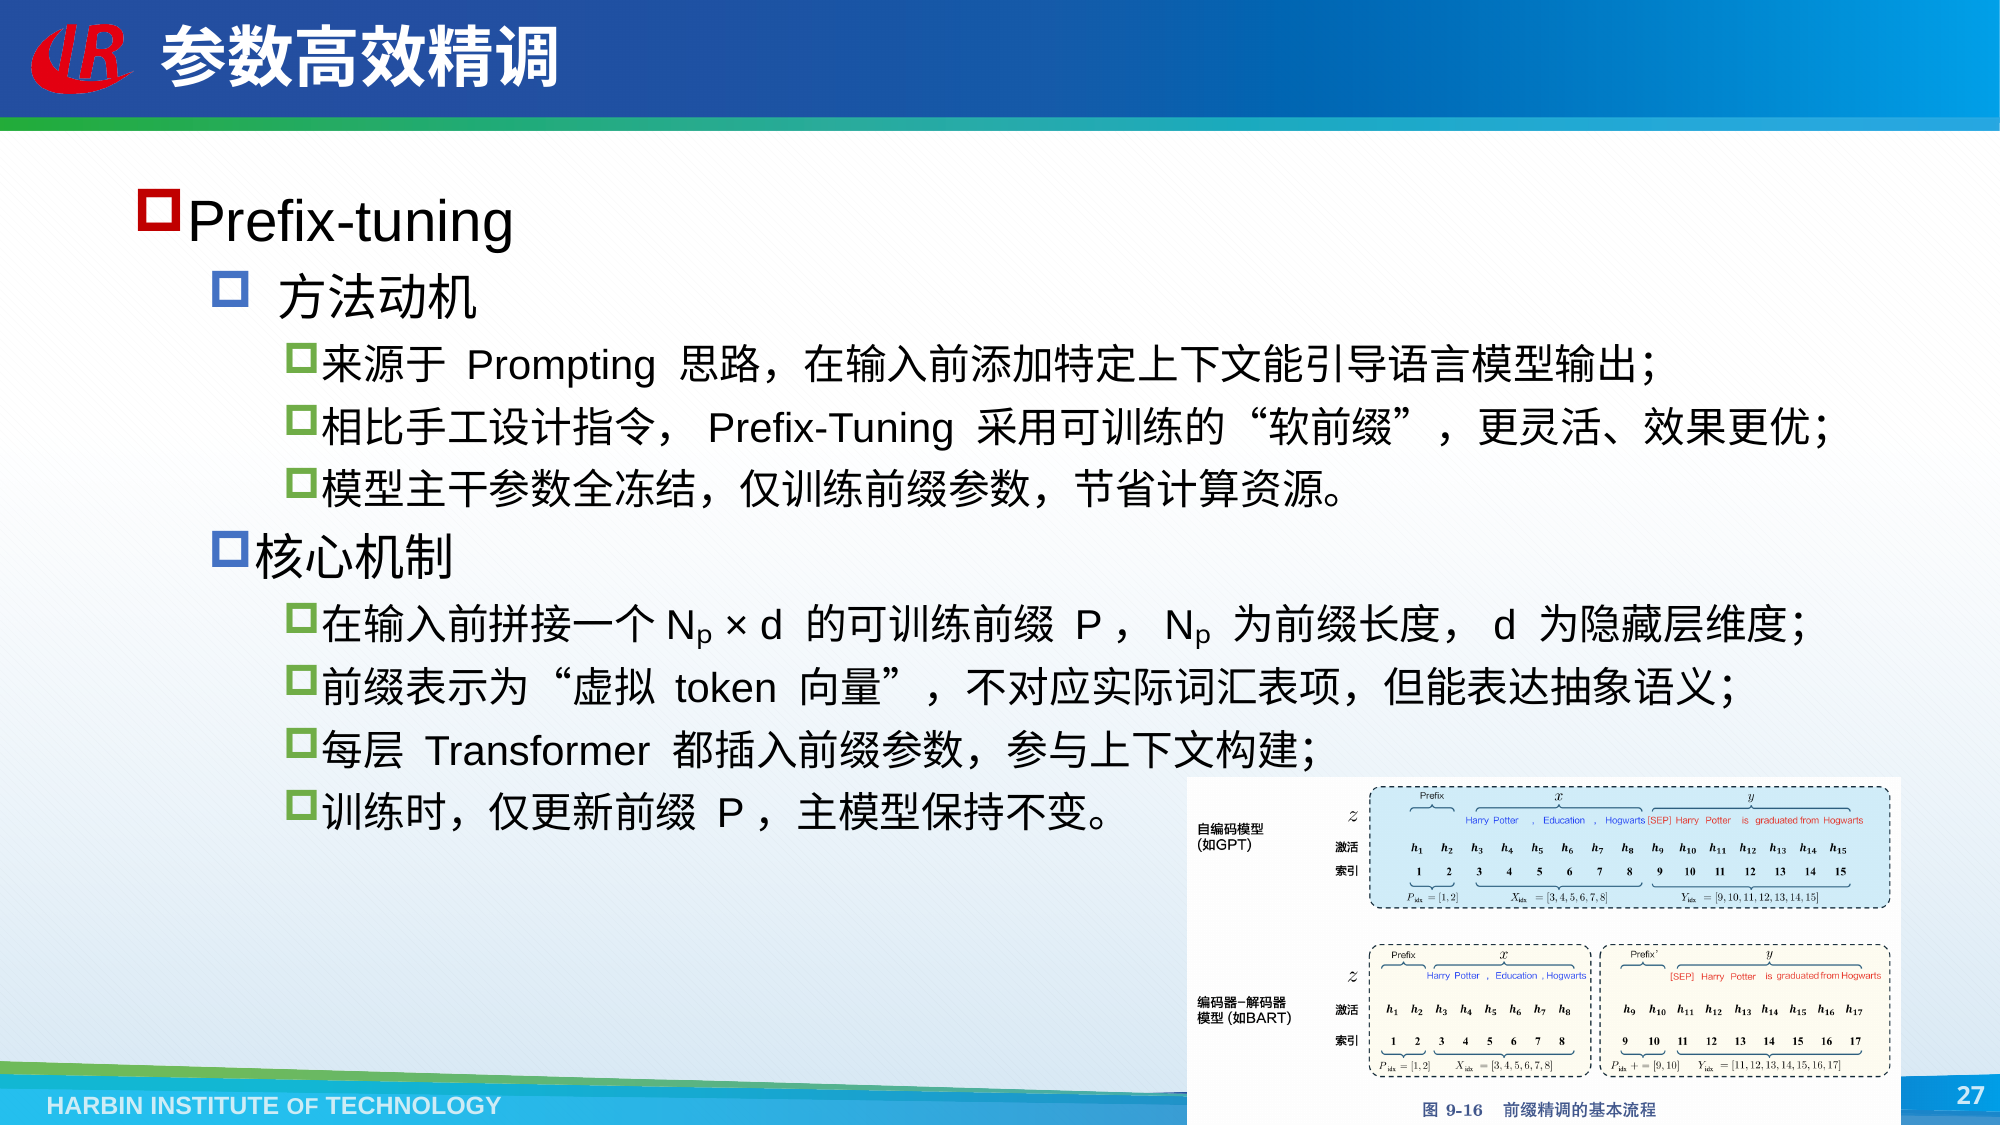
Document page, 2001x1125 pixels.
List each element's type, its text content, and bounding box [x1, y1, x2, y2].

footer HARBIN INSTITUTE OF TECHNOLOGY [31, 1081, 843, 1125]
picture [0, 0, 2000, 131]
title 参数高效精调 [145, 16, 1035, 96]
slide_number 27 [1901, 1072, 2000, 1110]
list Prefix-tuning 方法动机 来源于 Prompting 思路，在输入前添加特定上下文能引导语言模型输出； 相比手工设计指令，Prefix-Tuning 采用可训练的“软前缀”，更灵活、效果更优； 模型主干参数全冻结，仅训练前缀参数，节省计算资源。 核心机制 在输入前拼接一个Nₚ × d 的可训练前缀 P，Nₚ 为前缀长度，d 为隐藏层维度； 前缀表示为“虚拟 token 向量”，不对应实际词汇表项，但能表达抽象语义； 每层 Transformer 都插入前缀参数，参与上下文构建； 训练时，仅更新前缀 P，主模型保持不变。 [118, 175, 1890, 1047]
picture [0, 777, 2000, 1125]
